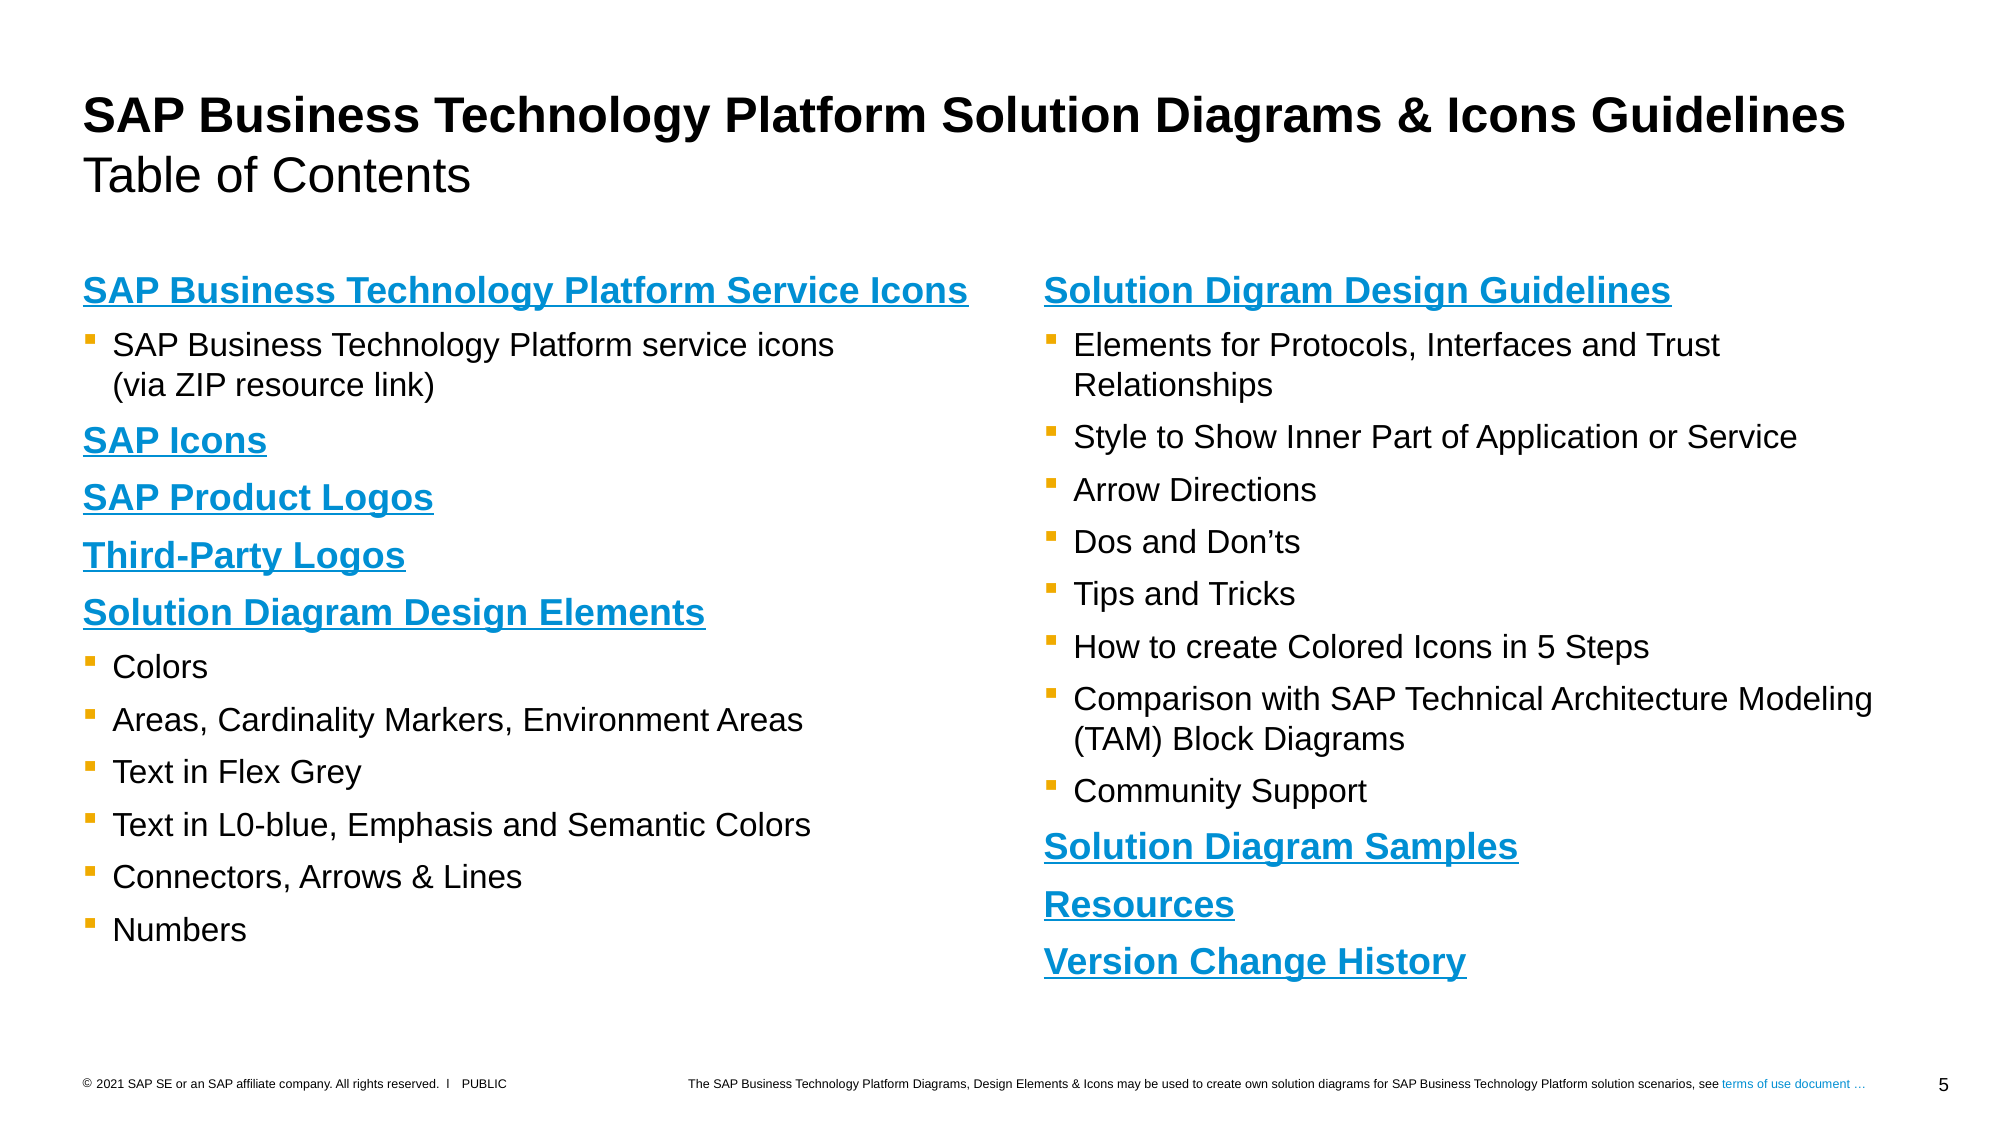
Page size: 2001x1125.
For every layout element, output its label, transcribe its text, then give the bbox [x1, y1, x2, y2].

list Solution Digram Design Guidelines Elements for Protocols, Interfaces and Trust Relationships Style to Show Inner Part of Application or Service Arrow Directions Dos and Don’ts Tips and Tricks How to create Colored Icons in 5 Steps Comparison with SAP Technical Architecture Modeling (TAM) Block Diagrams Community Support Solution Diagram Samples Resources Version Change History [1043, 265, 1918, 1040]
title SAP Business Technology Platform Solution Diagrams & Icons Guidelines Table of Contents [82, 82, 1918, 204]
list SAP Business Technology Platform Service Icons SAP Business Technology Platform service icons (via ZIP resource link) SAP Icons SAP Product Logos Third-Party Logos Solution Diagram Design Elements Colors Areas, Cardinality Markers, Environment Areas Text in Flex Grey Text in L0-blue, Emphasis and Semantic Colors Connectors, Arrows & Lines Numbers [82, 265, 977, 960]
picture [1822, 1081, 1829, 1088]
picture [1795, 1079, 1800, 1088]
